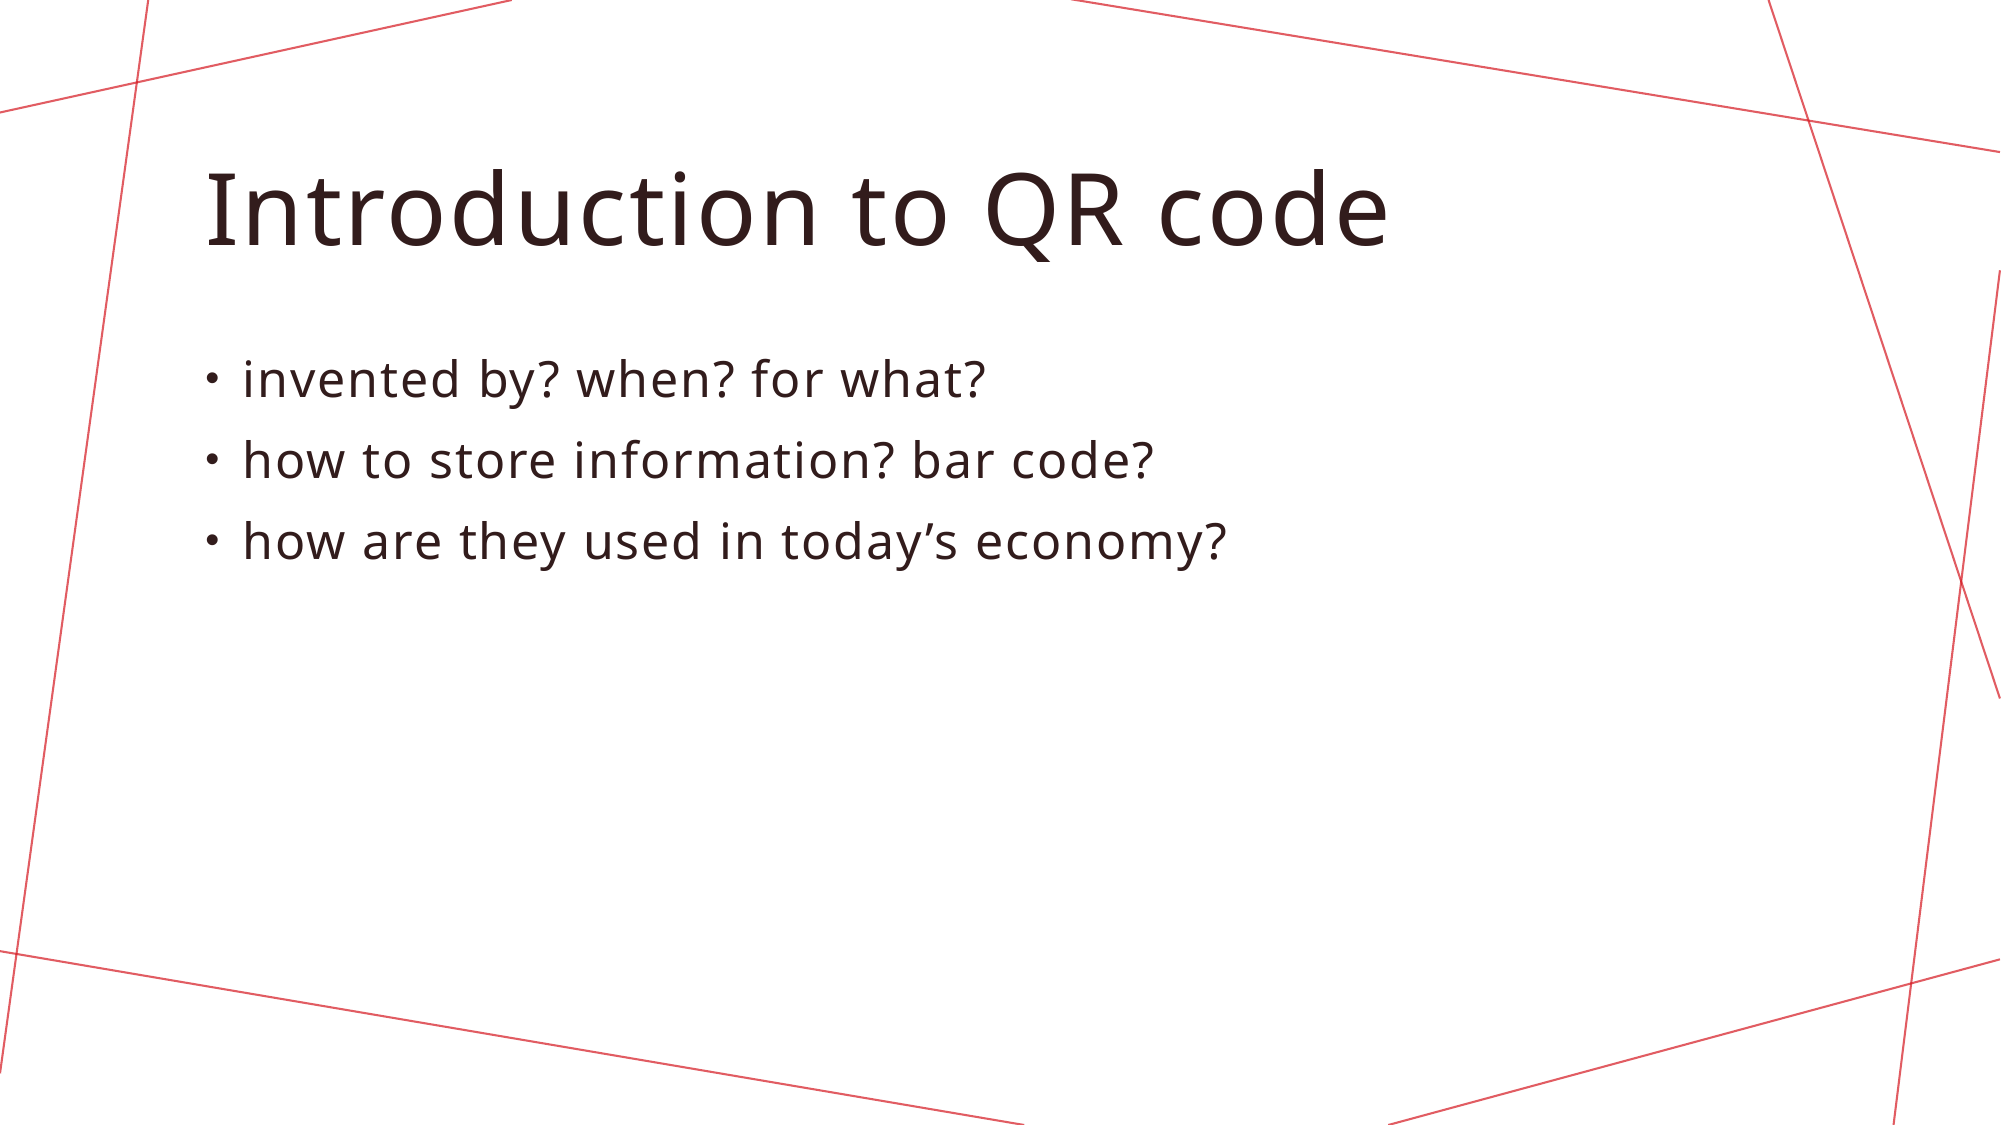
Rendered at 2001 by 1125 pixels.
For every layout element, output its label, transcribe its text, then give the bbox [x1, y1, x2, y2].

list invented by? when? for what? how to store information? bar code? how are they used in today’s economy? [187, 329, 1813, 990]
title Introduction to QR code [187, 87, 1813, 315]
